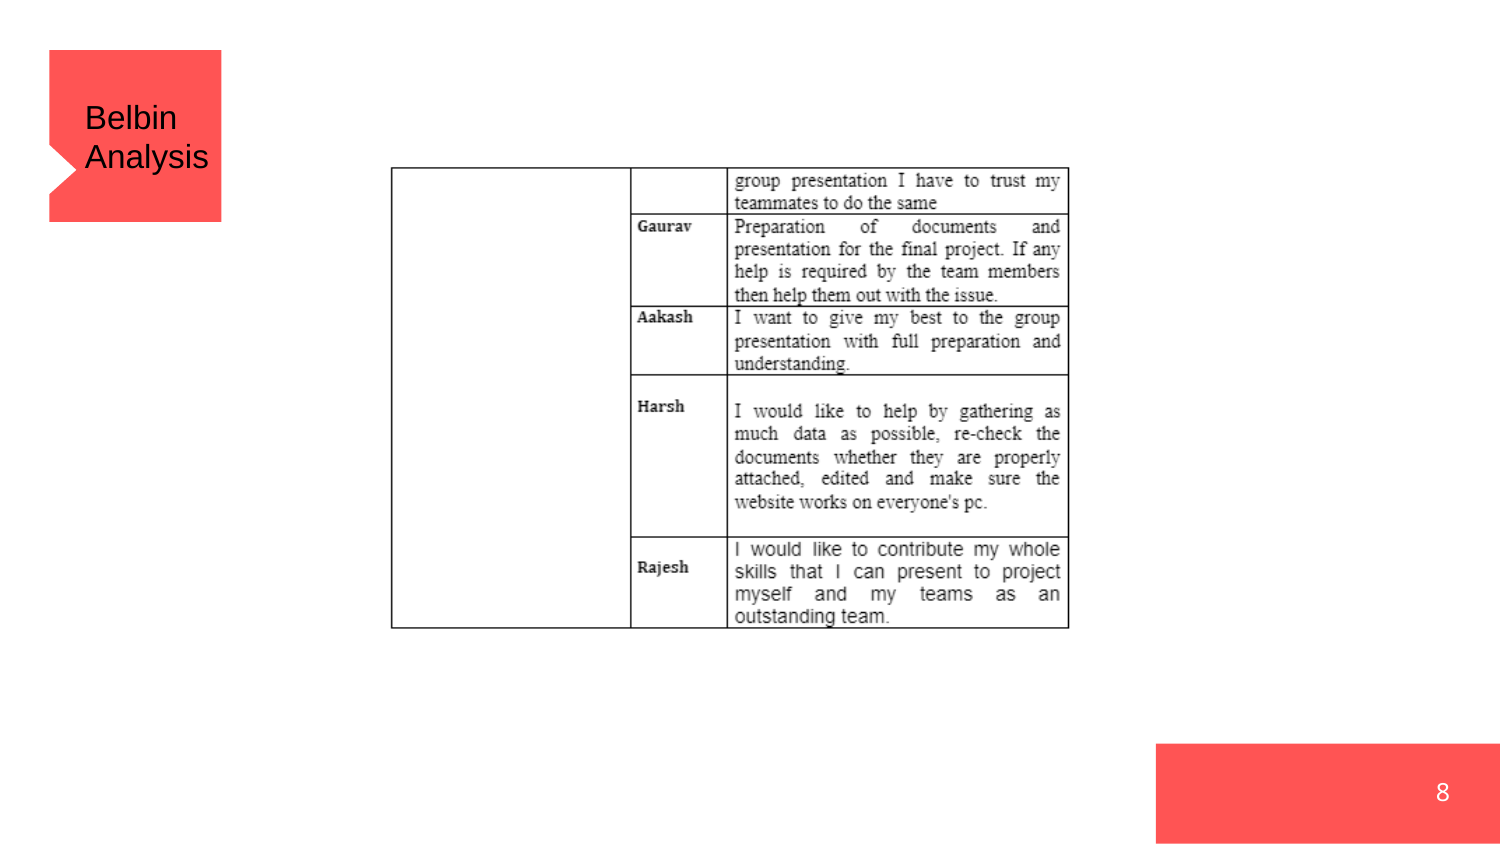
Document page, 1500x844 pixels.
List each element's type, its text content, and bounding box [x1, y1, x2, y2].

text_box Belbin Analysis [70, 88, 225, 183]
slide_number 8 [1350, 743, 1450, 844]
picture [387, 159, 1076, 634]
